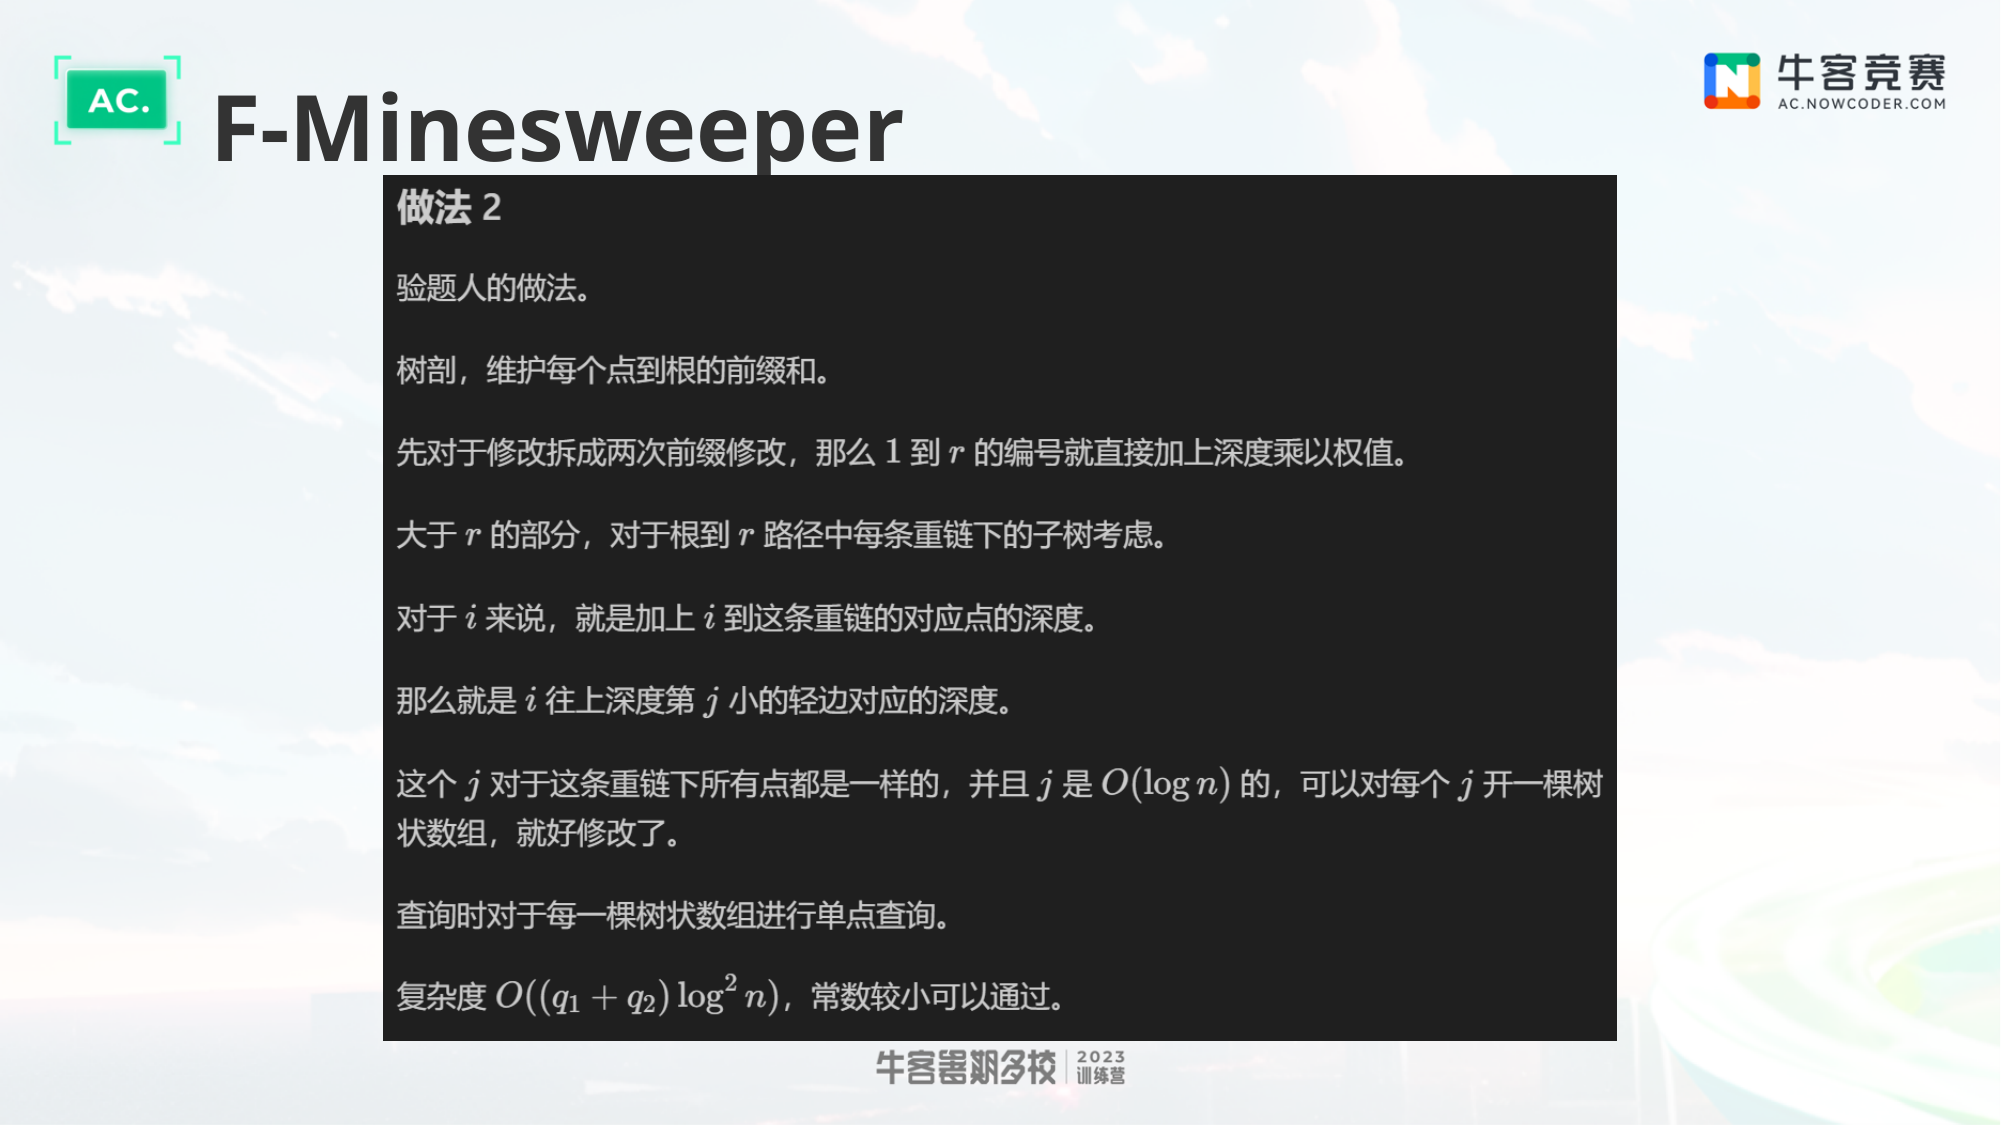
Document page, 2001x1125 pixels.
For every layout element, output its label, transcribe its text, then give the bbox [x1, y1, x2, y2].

picture [0, 0, 2001, 1125]
title F-Minesweeper [195, 59, 1653, 203]
